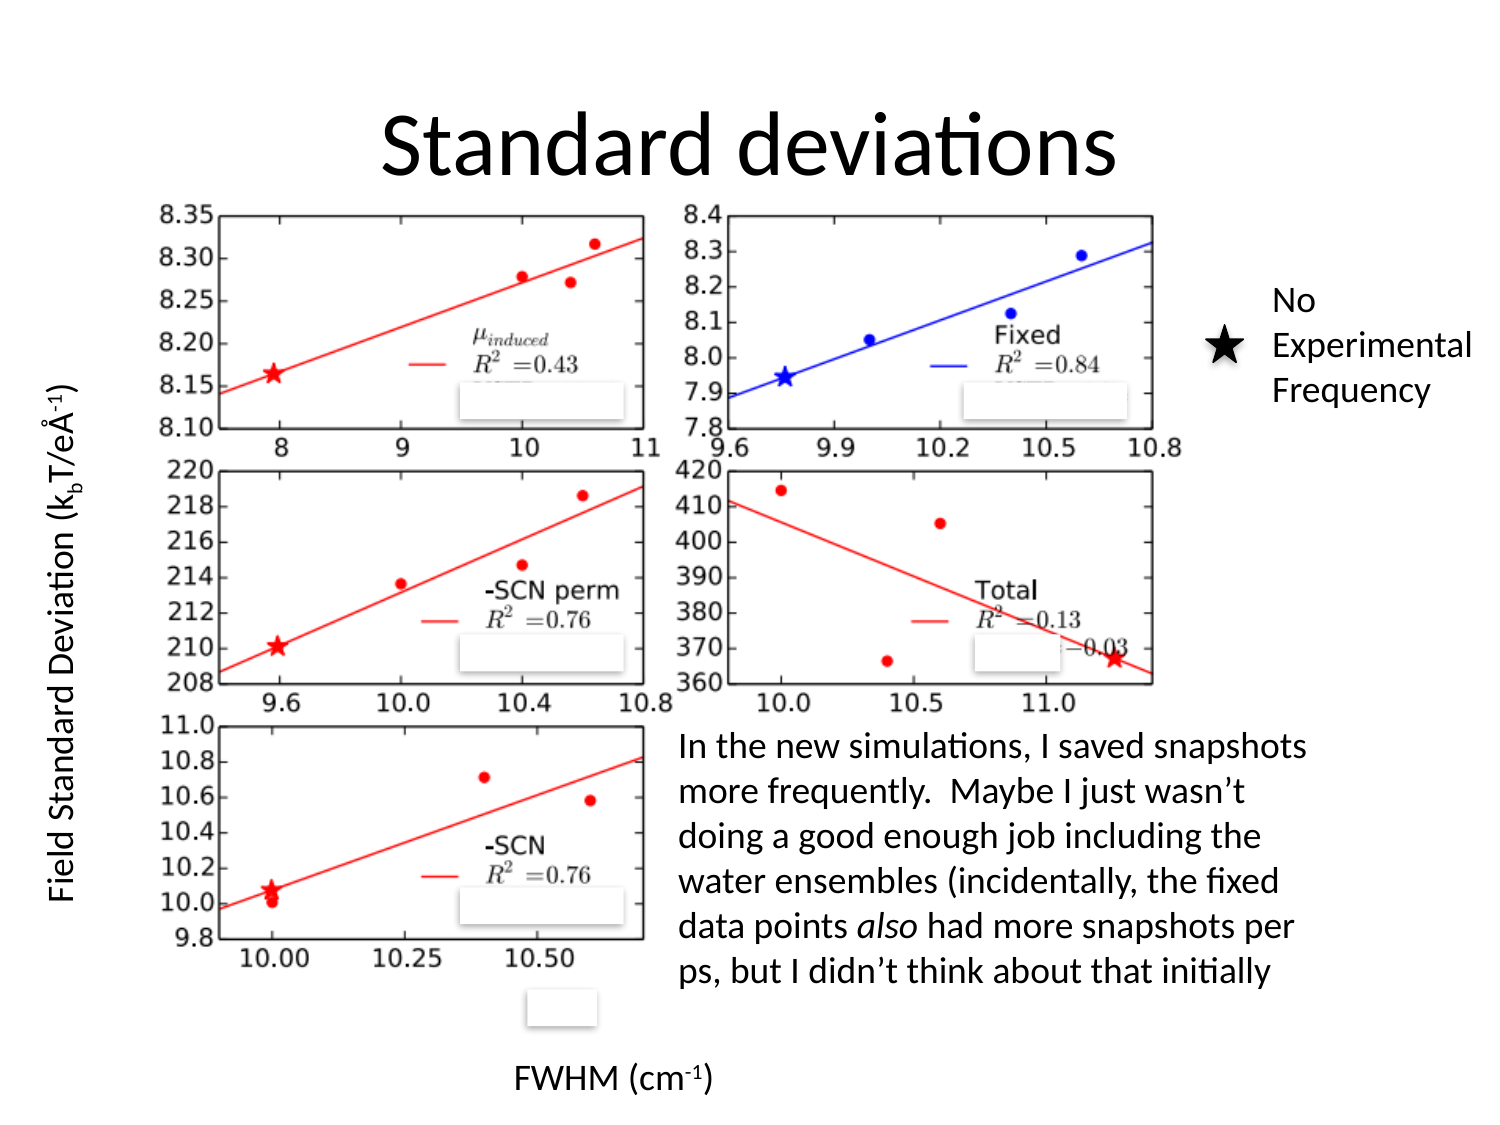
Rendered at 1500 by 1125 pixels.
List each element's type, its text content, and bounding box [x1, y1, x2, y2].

text_box No Experimental Frequency [1273, 267, 1500, 418]
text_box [68, 126, 1270, 1027]
text_box Field Standard Deviation (kbT/eÅ-1) [28, 368, 63, 918]
text_box FWHM (cm-1) [499, 1045, 730, 1106]
text_box In the new simulations, I saved snapshots more frequently. Maybe I just wasn’t doing a good enough job including the water ensembles (incidentally, the fixed data points also had more snapshots per ps, but I didn’t think about that initially [1273, 713, 1353, 999]
title Standard deviations [75, 45, 1425, 233]
